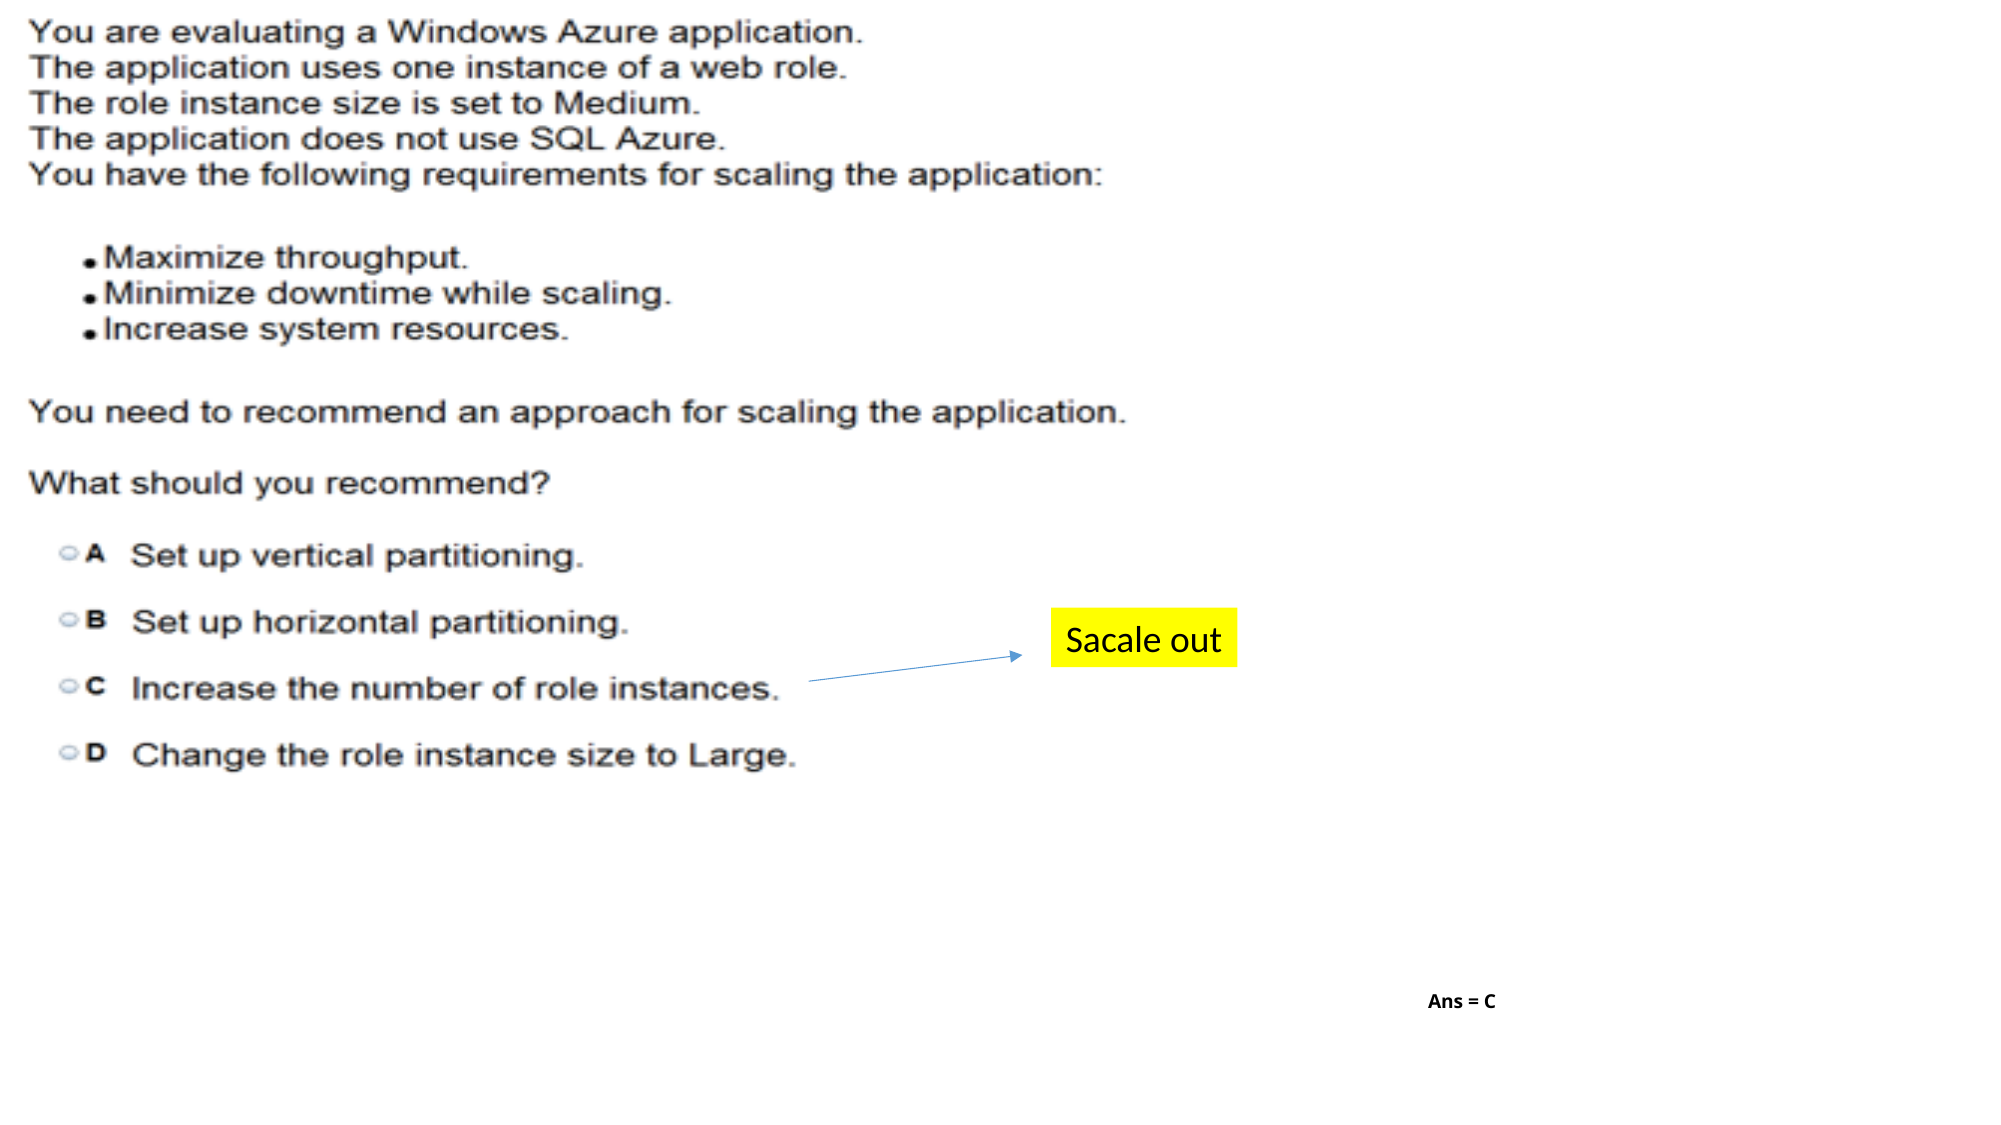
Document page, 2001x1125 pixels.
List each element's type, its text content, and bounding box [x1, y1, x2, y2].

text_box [808, 654, 1023, 682]
title Ans = C [1413, 984, 1968, 1085]
picture [12, 10, 1329, 846]
